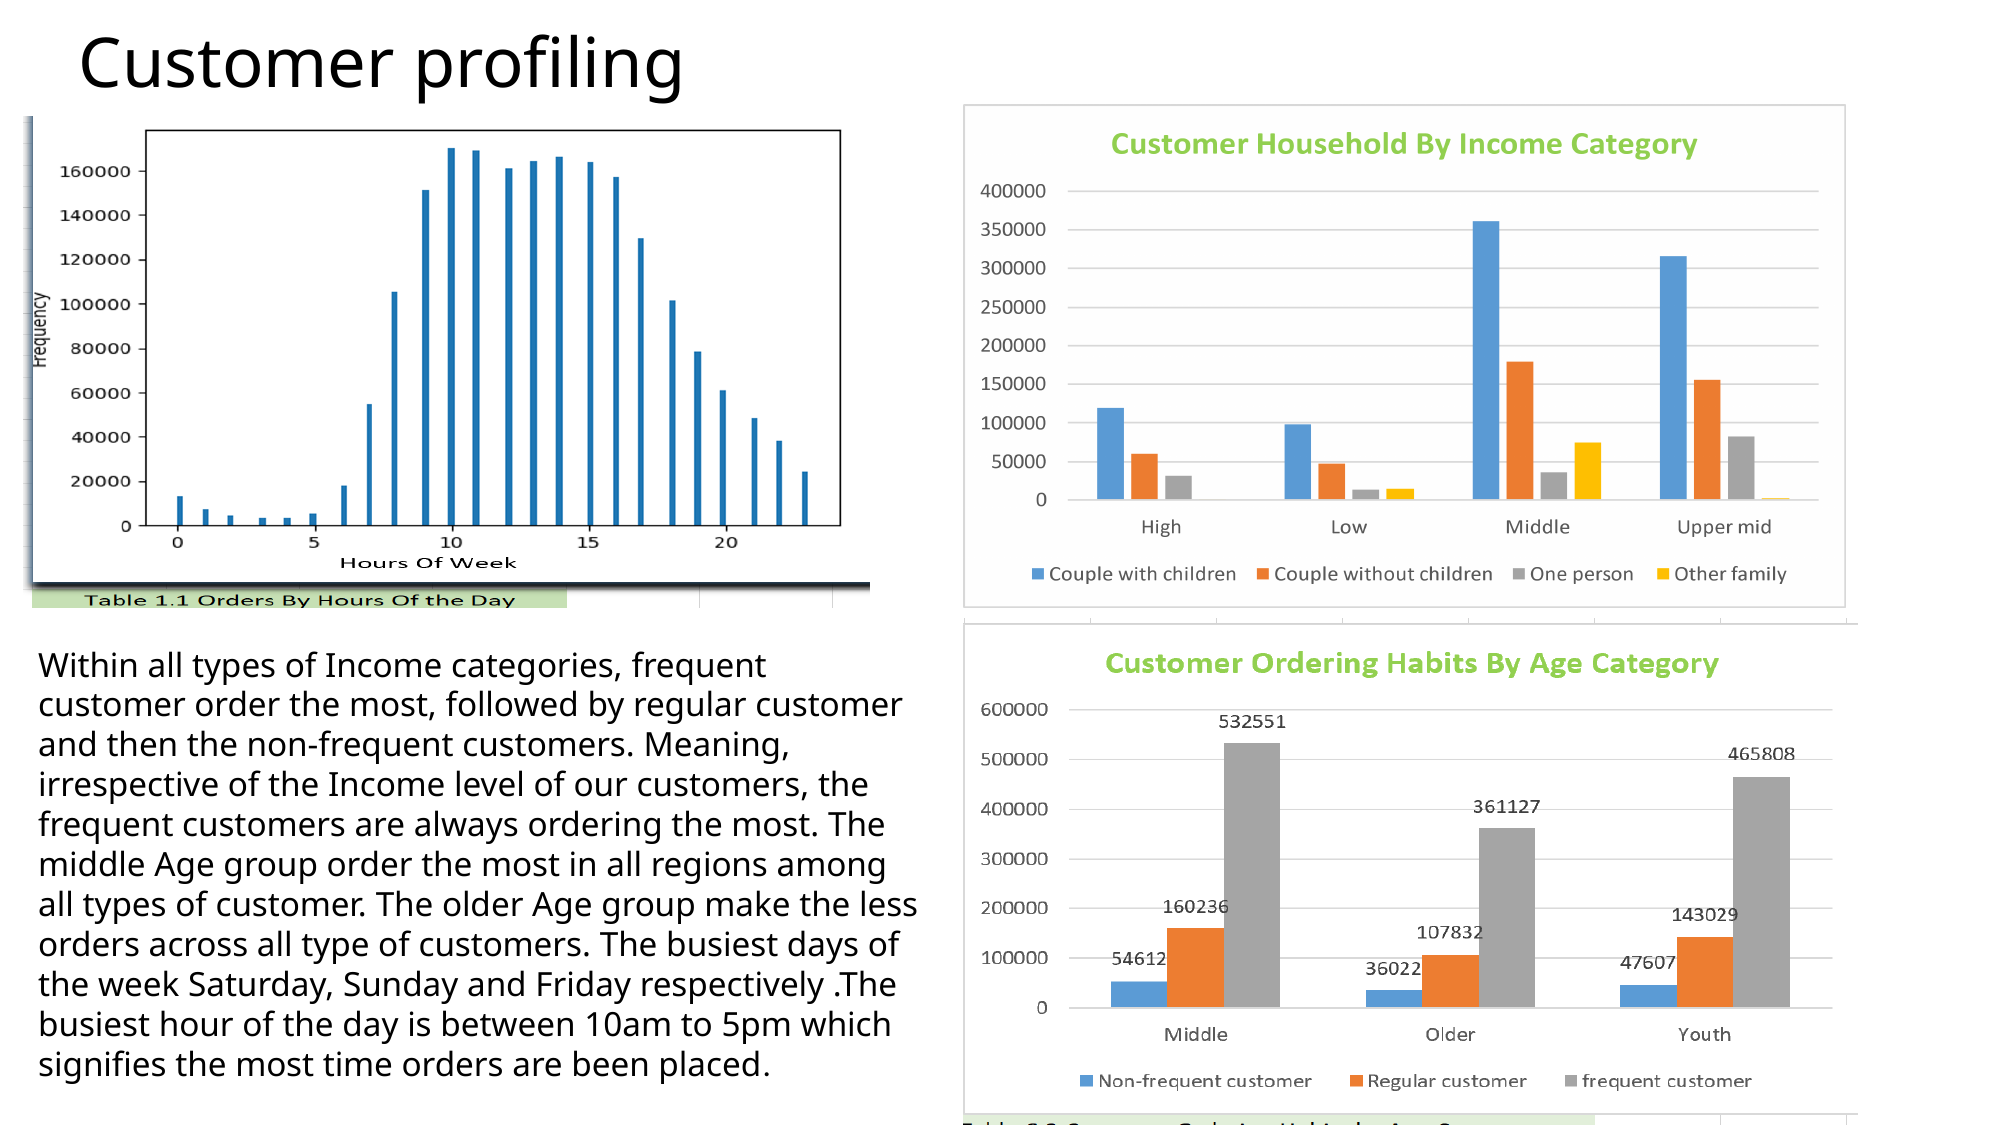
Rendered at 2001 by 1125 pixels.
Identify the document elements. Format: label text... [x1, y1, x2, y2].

title Customer profiling [63, 14, 720, 116]
picture [23, 116, 870, 608]
text_box Within all types of Income categories, frequent customer order the most, followed by regular customer and then the non-frequent customers. Meaning, irrespective of the Income level of our customers, the frequent customers are always ordering the most. The middle Age group order the most in all regions among all types of customer. The older Age group make the less orders across all type of customers. The busiest days of the week Saturday, Sunday and Friday respectively .The busiest hour of the day is between 10am to 5pm which signifies the most time orders are been placed. [23, 636, 937, 1091]
picture [963, 104, 1846, 608]
picture [963, 618, 1858, 1125]
